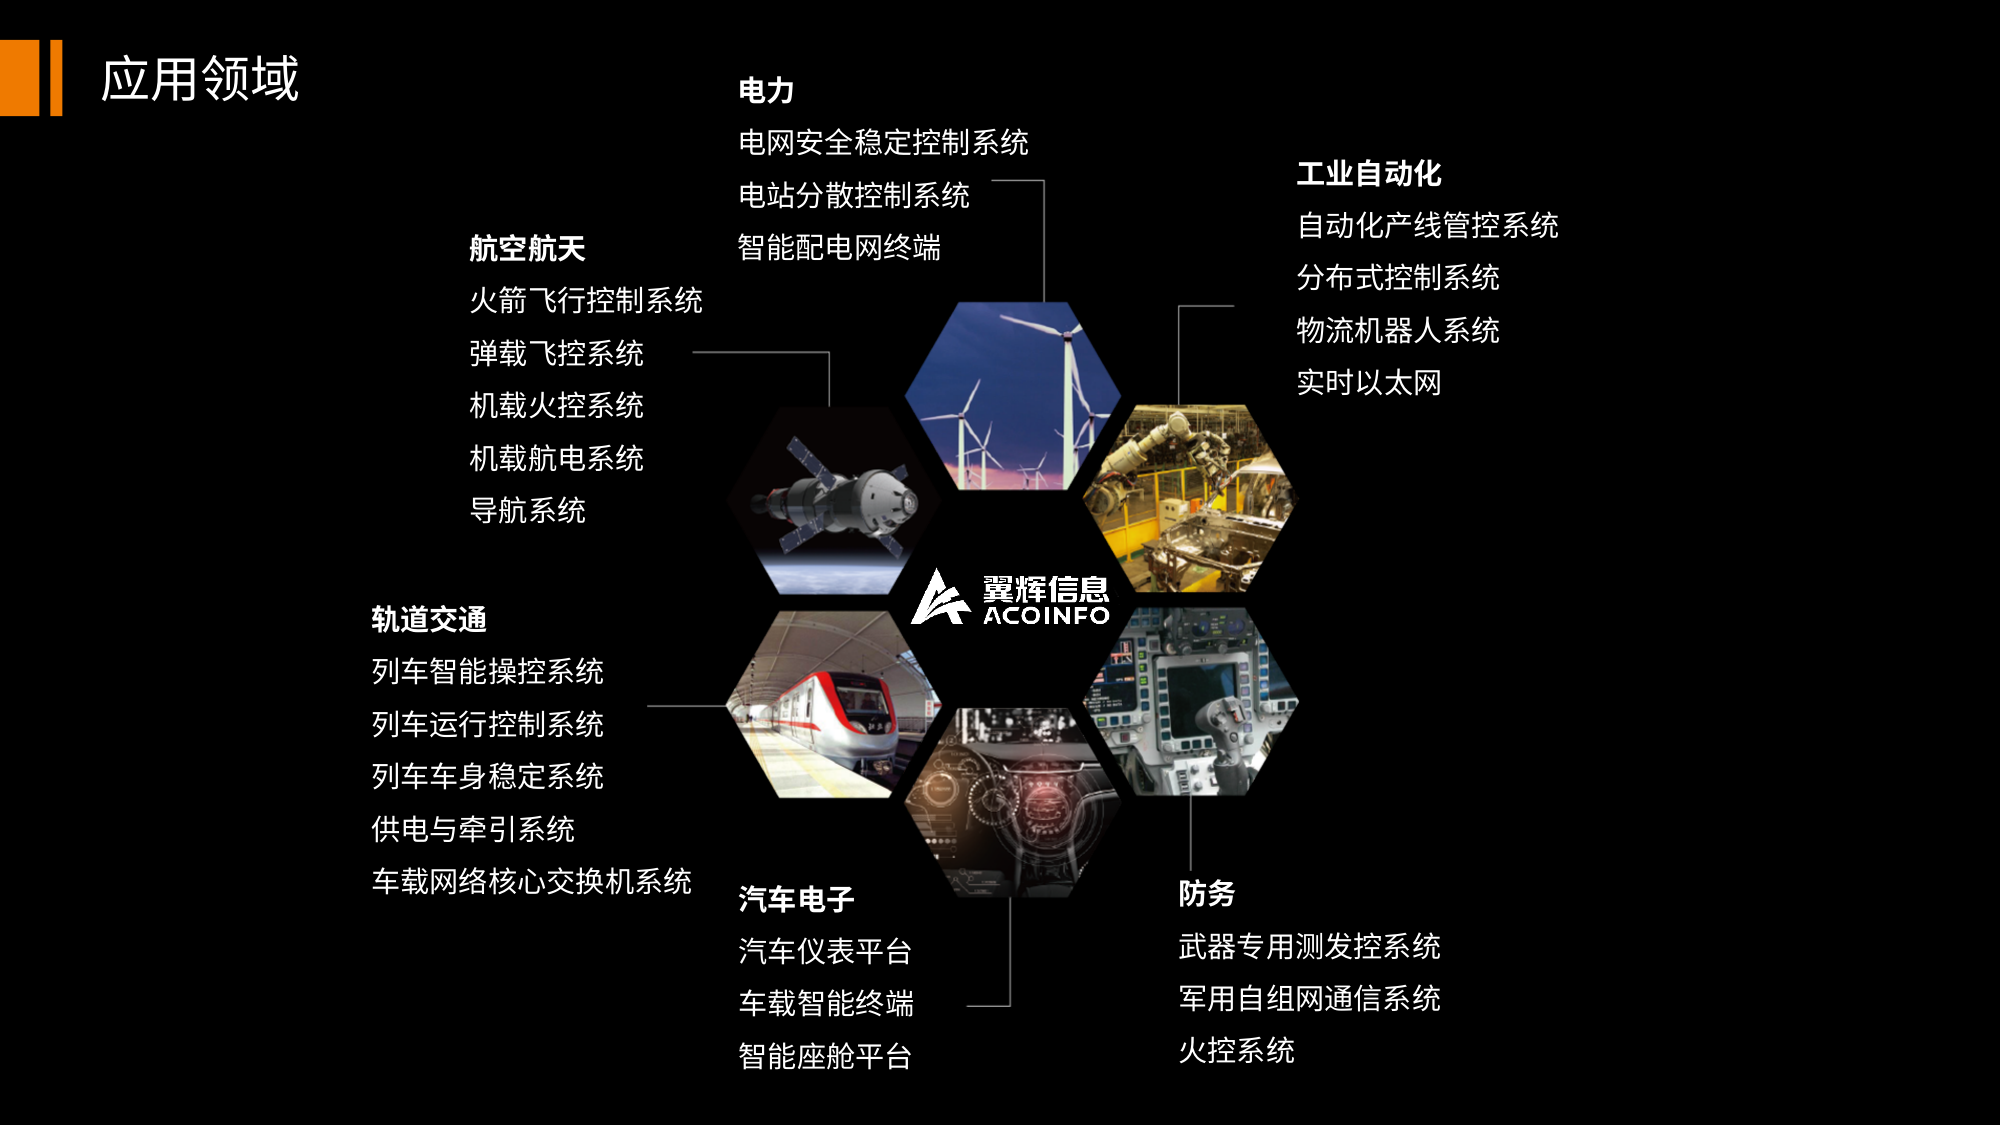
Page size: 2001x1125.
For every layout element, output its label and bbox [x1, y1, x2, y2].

text_box [355, 47, 1597, 1078]
picture [332, 61, 1577, 1096]
text_box [0, 39, 317, 117]
picture [899, 564, 1120, 630]
